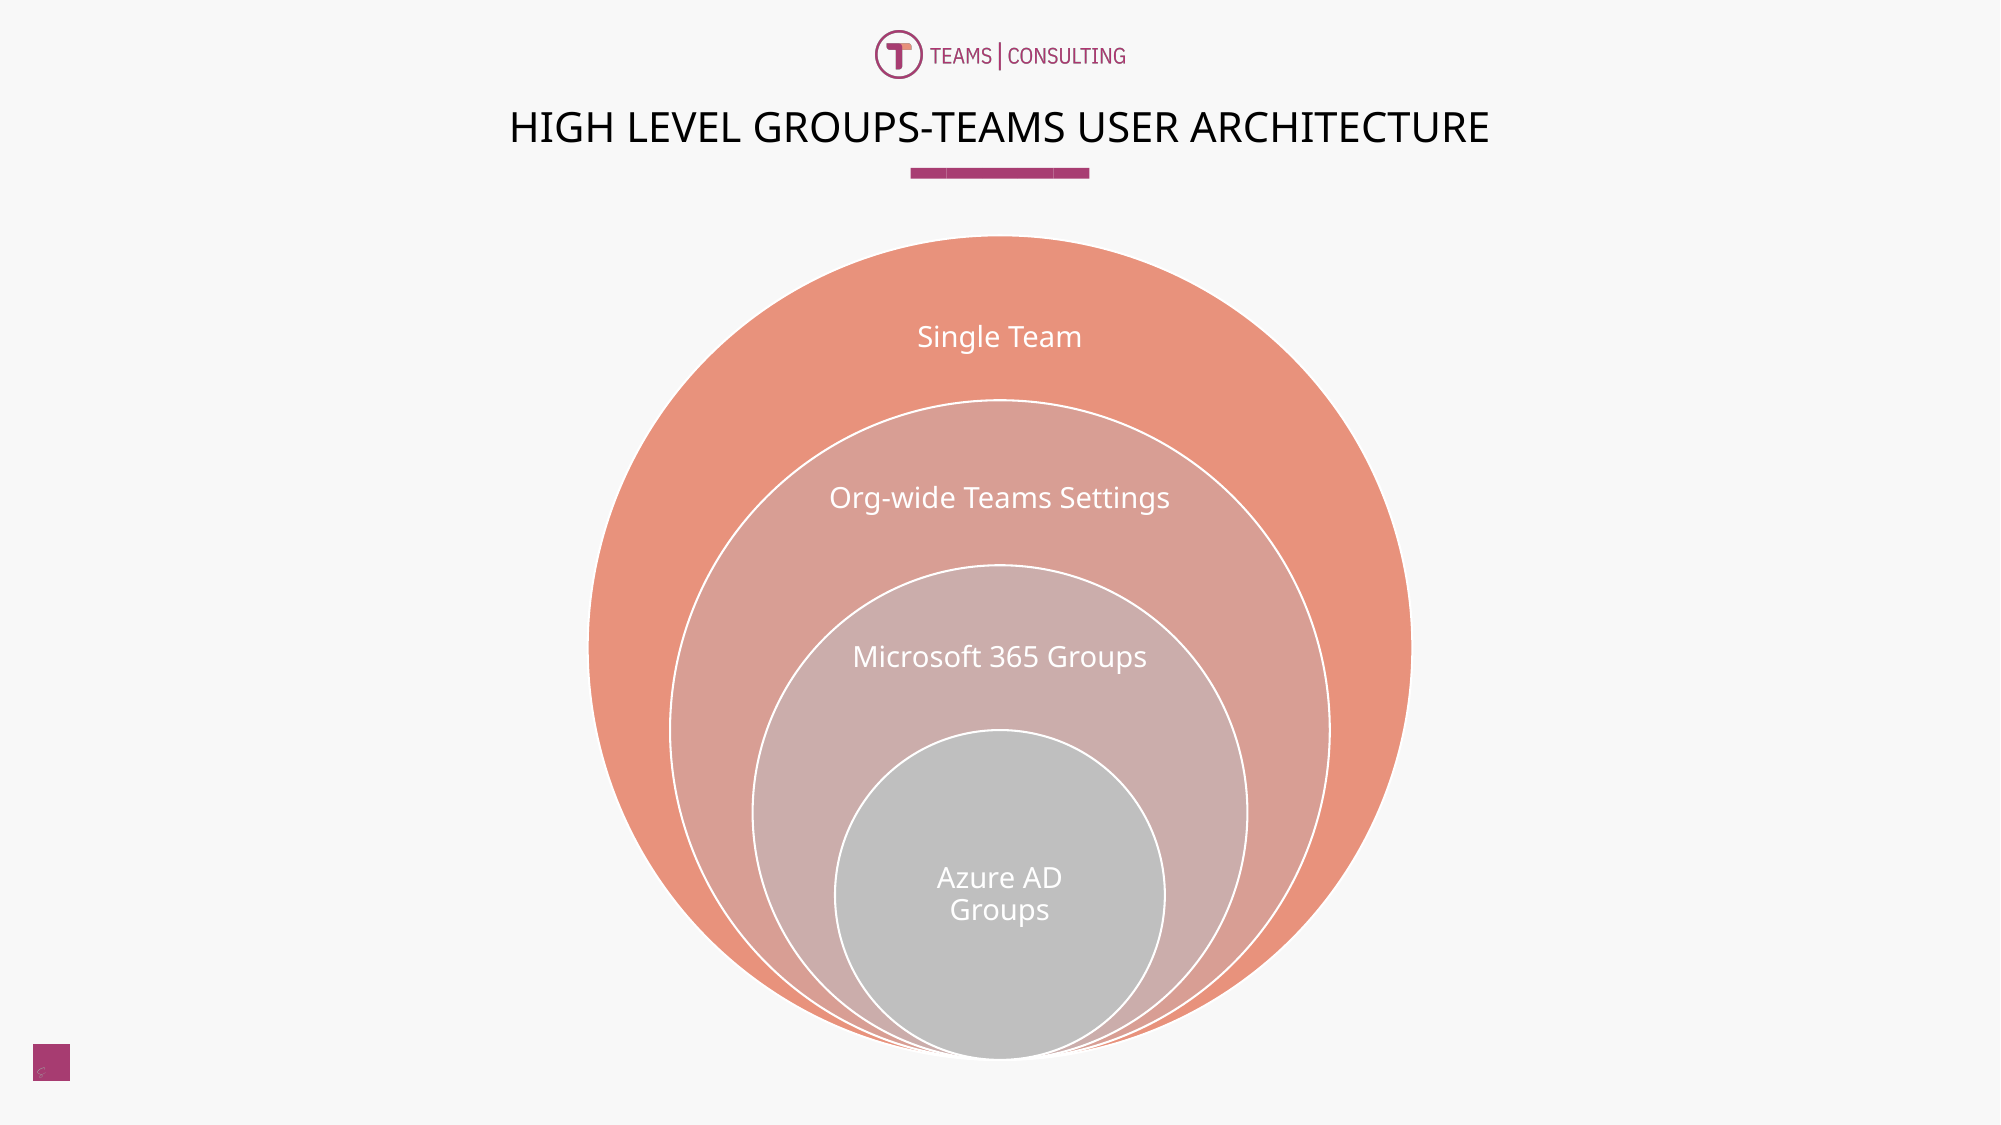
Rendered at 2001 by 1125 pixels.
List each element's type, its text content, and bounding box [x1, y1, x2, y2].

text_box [317, 235, 1683, 1061]
picture [875, 30, 1125, 79]
picture [33, 1044, 70, 1081]
title HIGH LEVEL GROUPS-TEAMS USER ARCHITECTURE [137, 89, 1863, 168]
